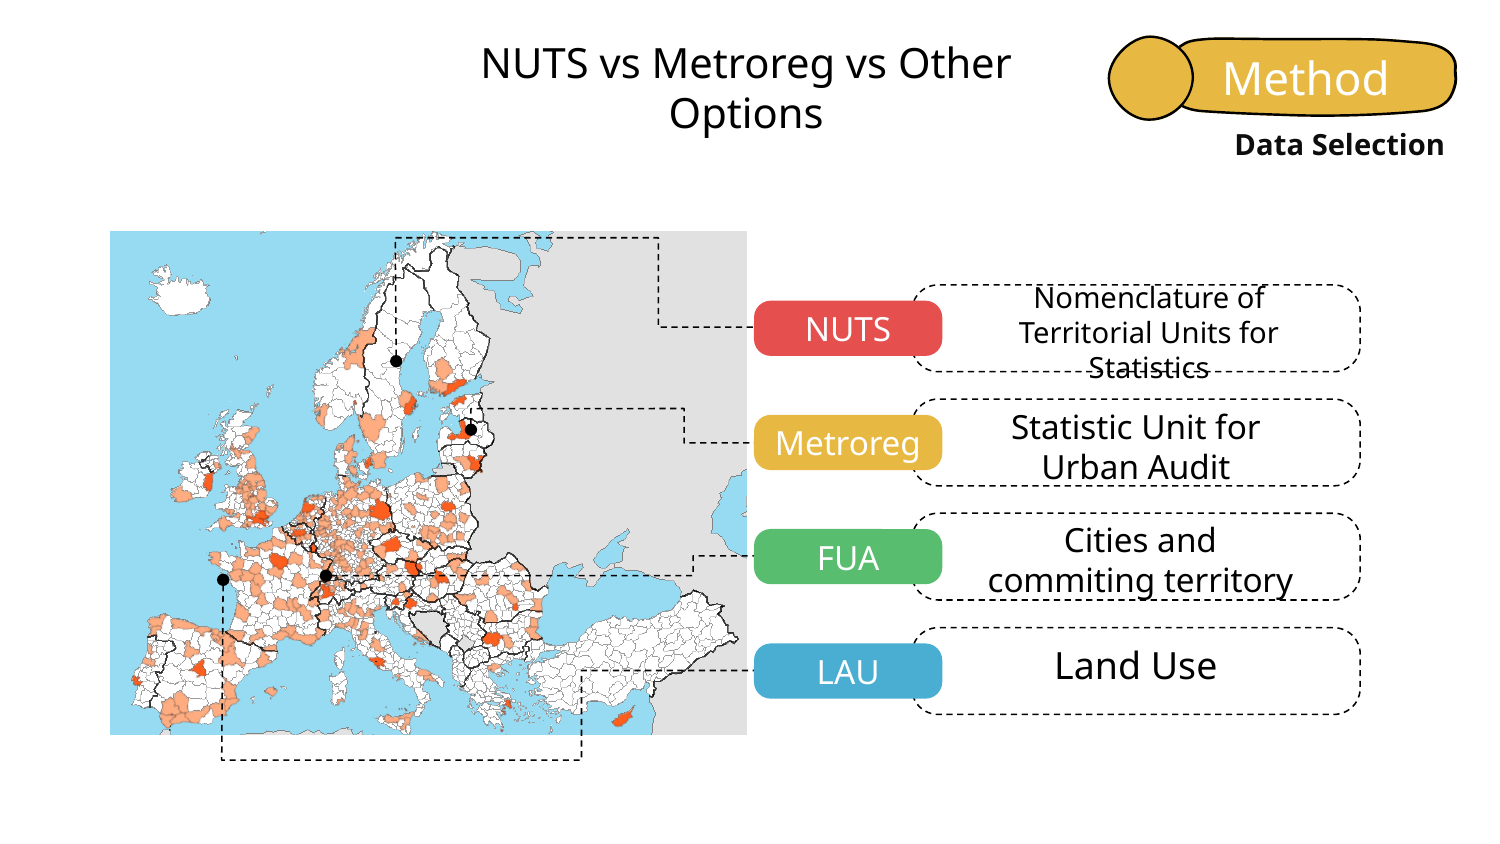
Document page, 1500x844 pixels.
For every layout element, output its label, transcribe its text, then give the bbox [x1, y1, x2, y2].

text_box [221, 579, 1361, 761]
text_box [1107, 35, 1500, 166]
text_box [325, 512, 1361, 579]
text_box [394, 237, 1361, 372]
title NUTS vs Metroreg vs Other Options [386, 59, 1102, 116]
picture [110, 231, 747, 736]
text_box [470, 398, 1361, 487]
